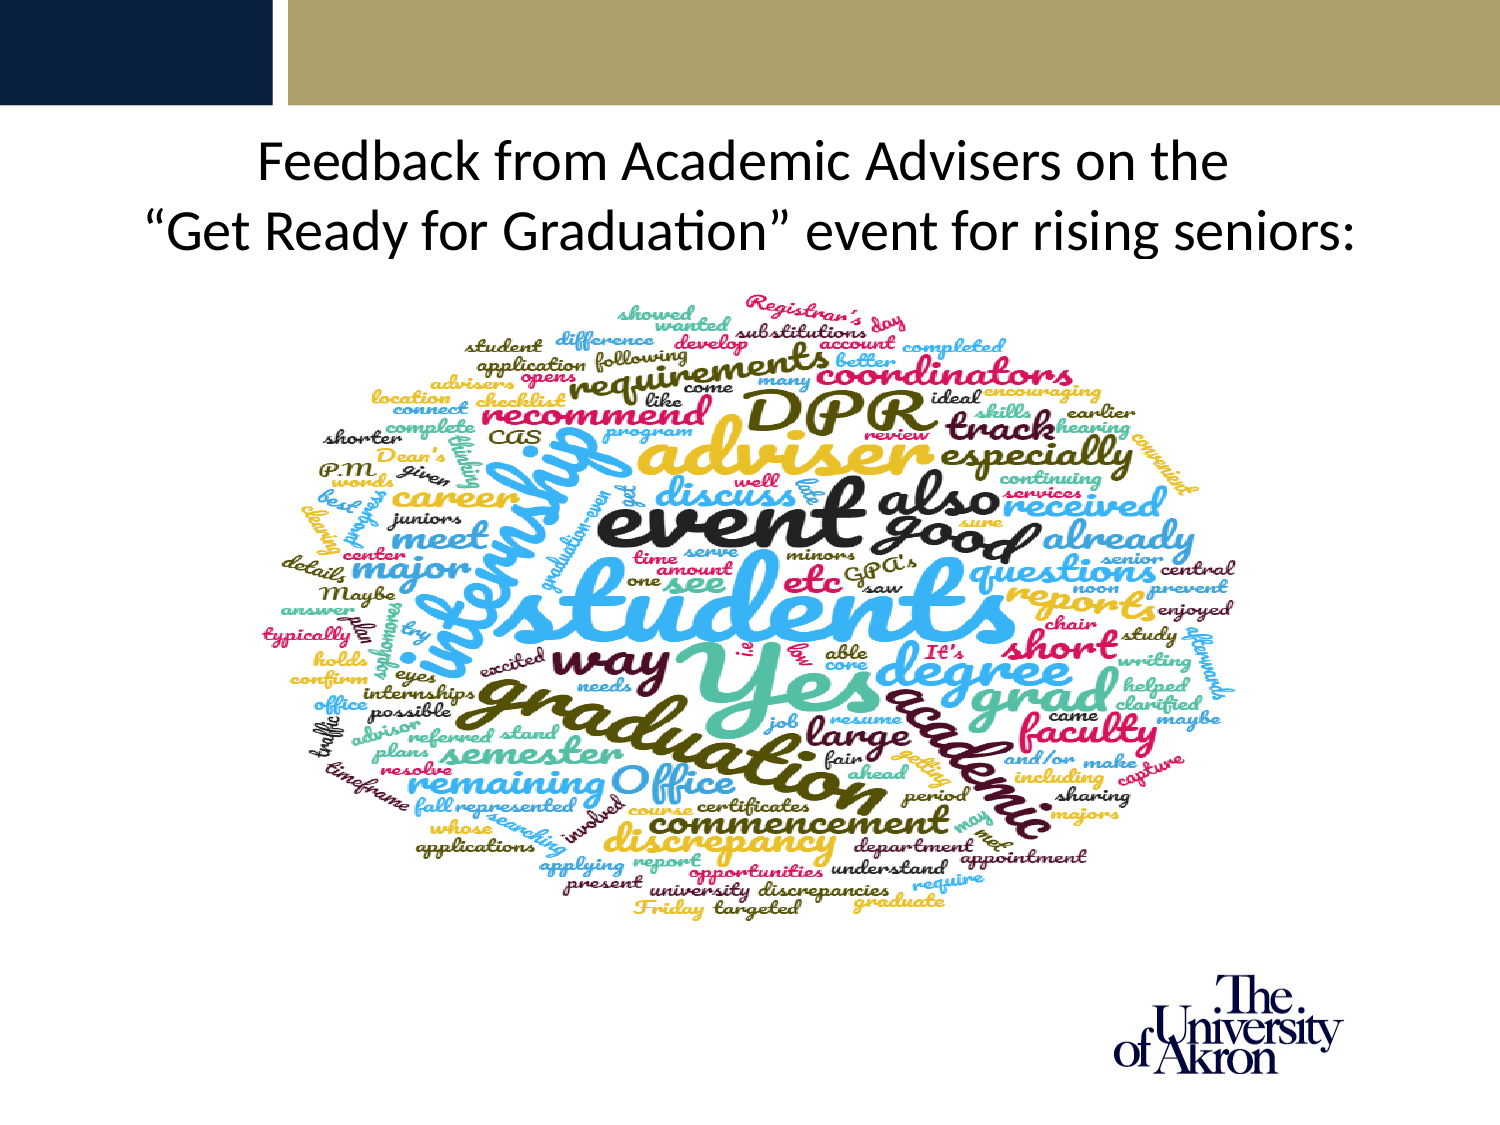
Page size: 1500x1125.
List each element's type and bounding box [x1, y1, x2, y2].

picture [0, 0, 1500, 1125]
list [40, 259, 1478, 960]
